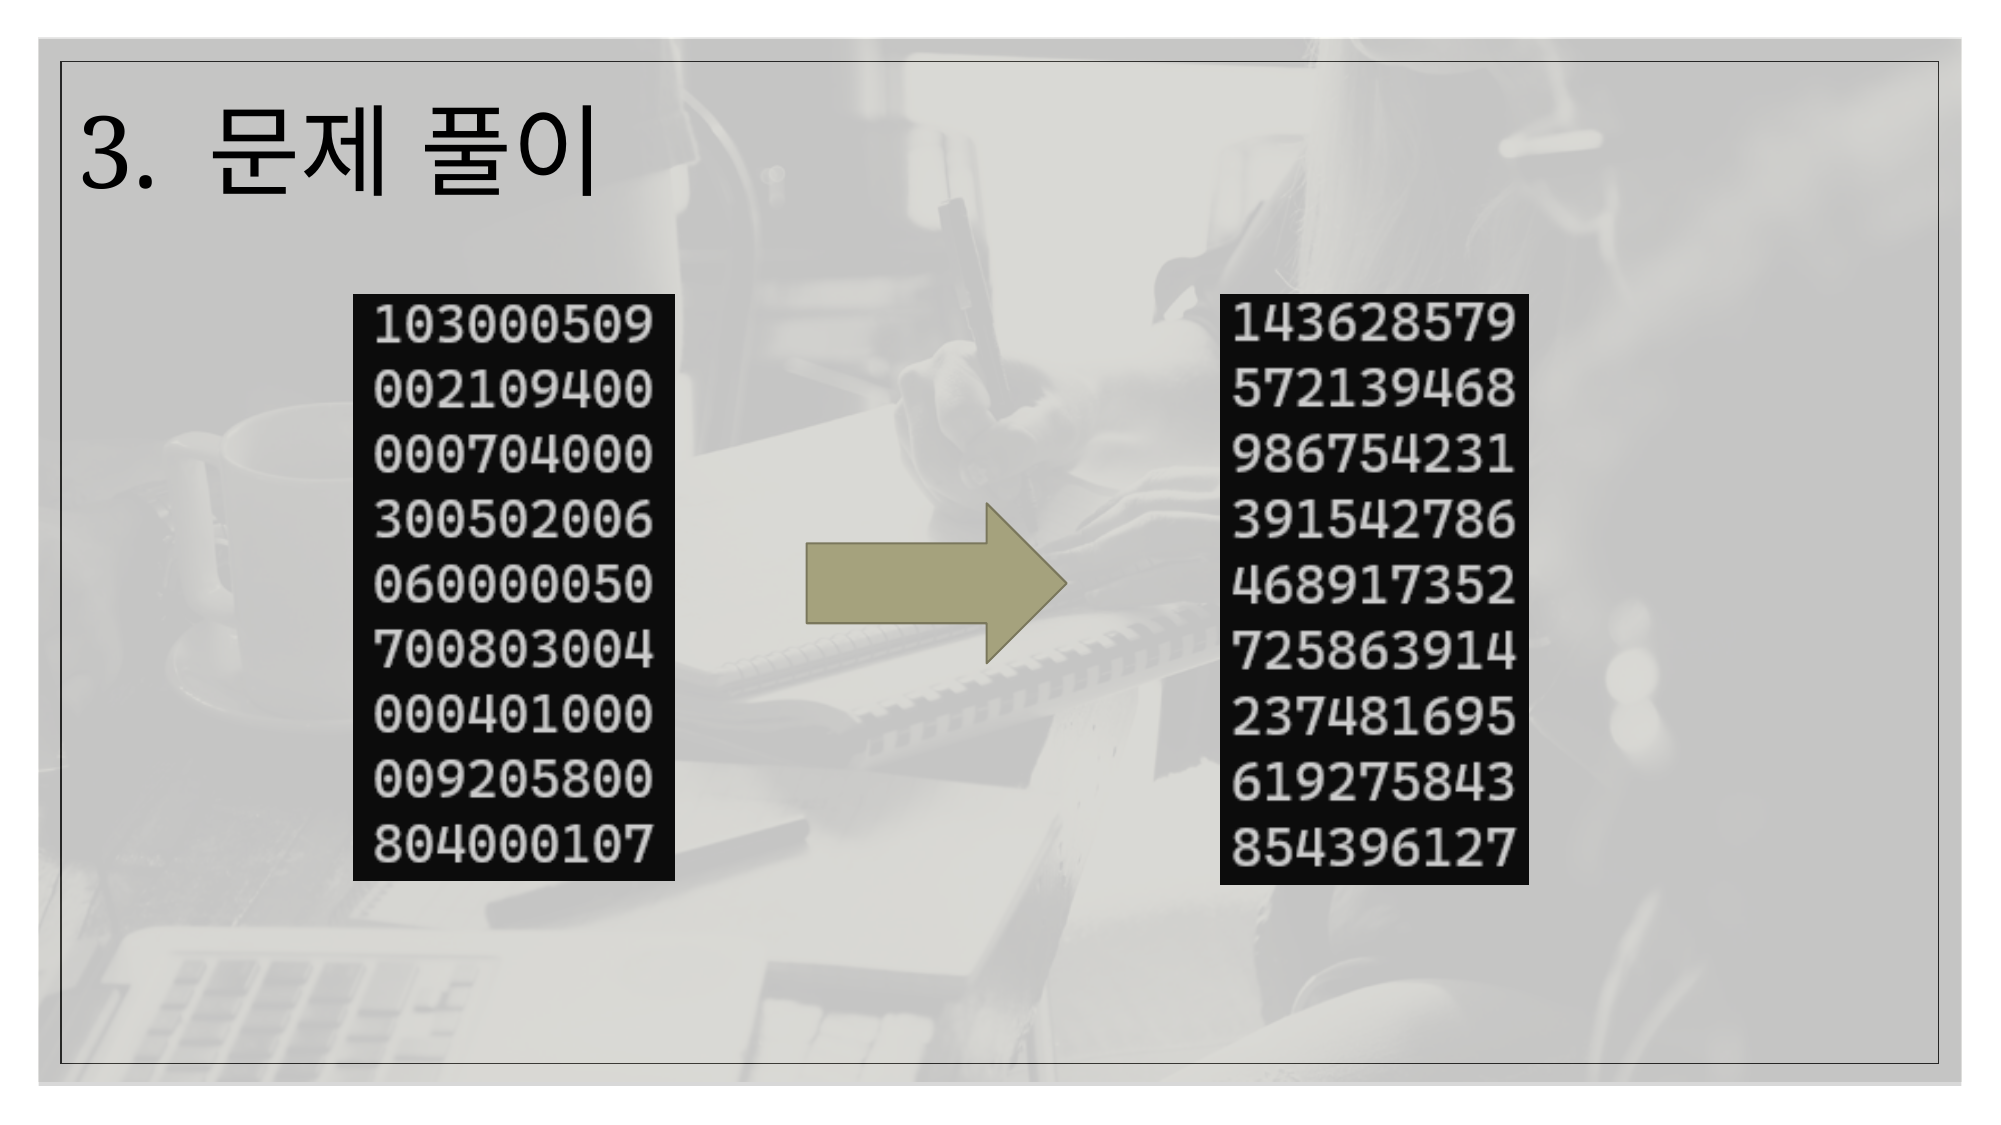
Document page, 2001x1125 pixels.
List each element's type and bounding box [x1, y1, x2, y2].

picture [38, 37, 1962, 1082]
